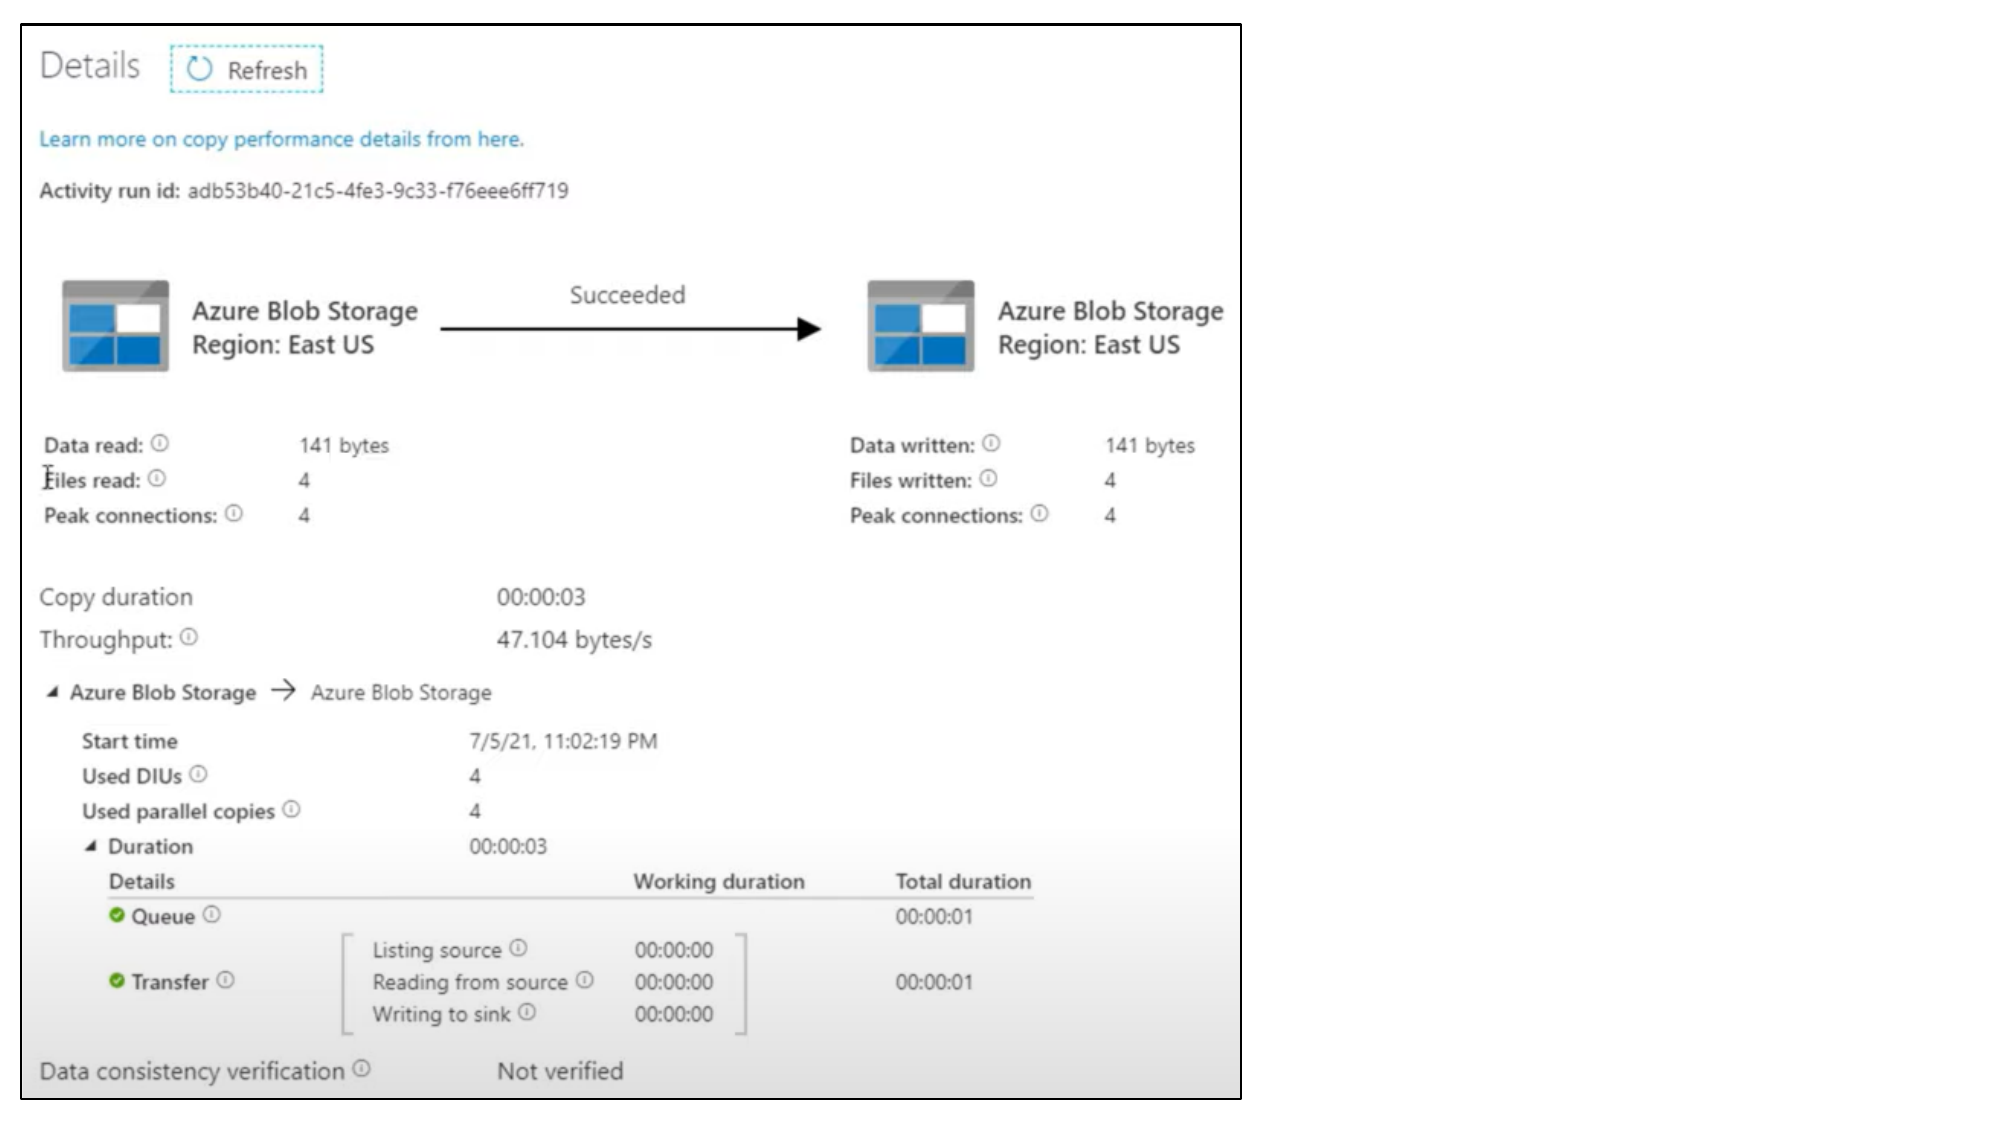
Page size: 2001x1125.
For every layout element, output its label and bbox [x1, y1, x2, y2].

picture [22, 25, 1240, 1098]
